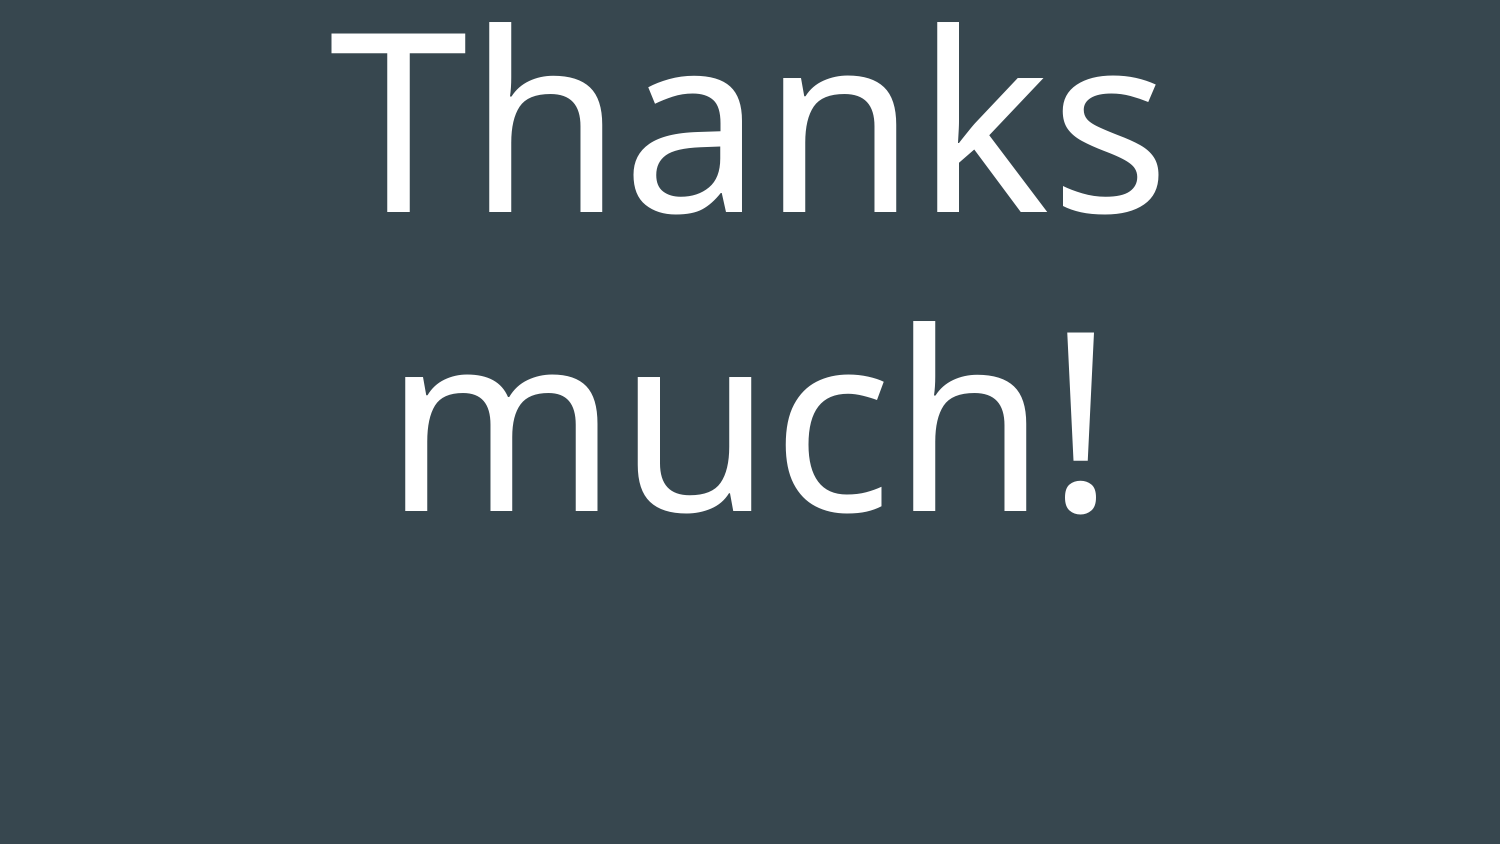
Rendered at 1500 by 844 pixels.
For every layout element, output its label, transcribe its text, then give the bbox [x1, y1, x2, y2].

title Thanks much! [51, 266, 1449, 577]
